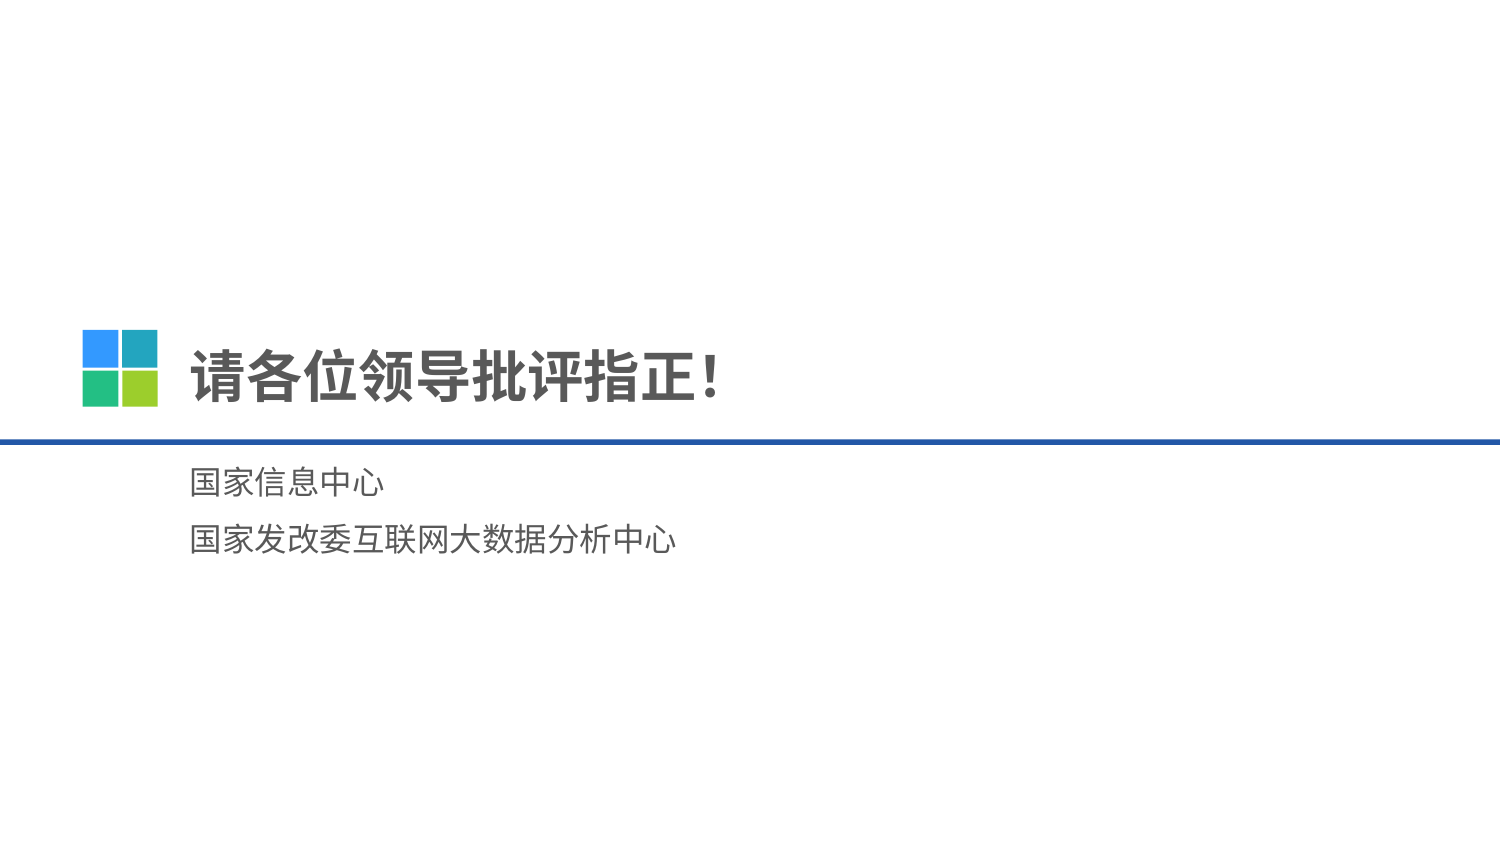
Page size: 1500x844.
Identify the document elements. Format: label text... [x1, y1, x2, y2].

text_box [121, 329, 158, 369]
text_box [82, 370, 119, 408]
text_box [82, 329, 119, 369]
list 国家信息中心 国家发改委互联网大数据分析中心 [178, 452, 1150, 564]
text_box [0, 438, 1500, 446]
title 请各位领导批评指正！ [178, 296, 1150, 419]
text_box [121, 370, 159, 408]
